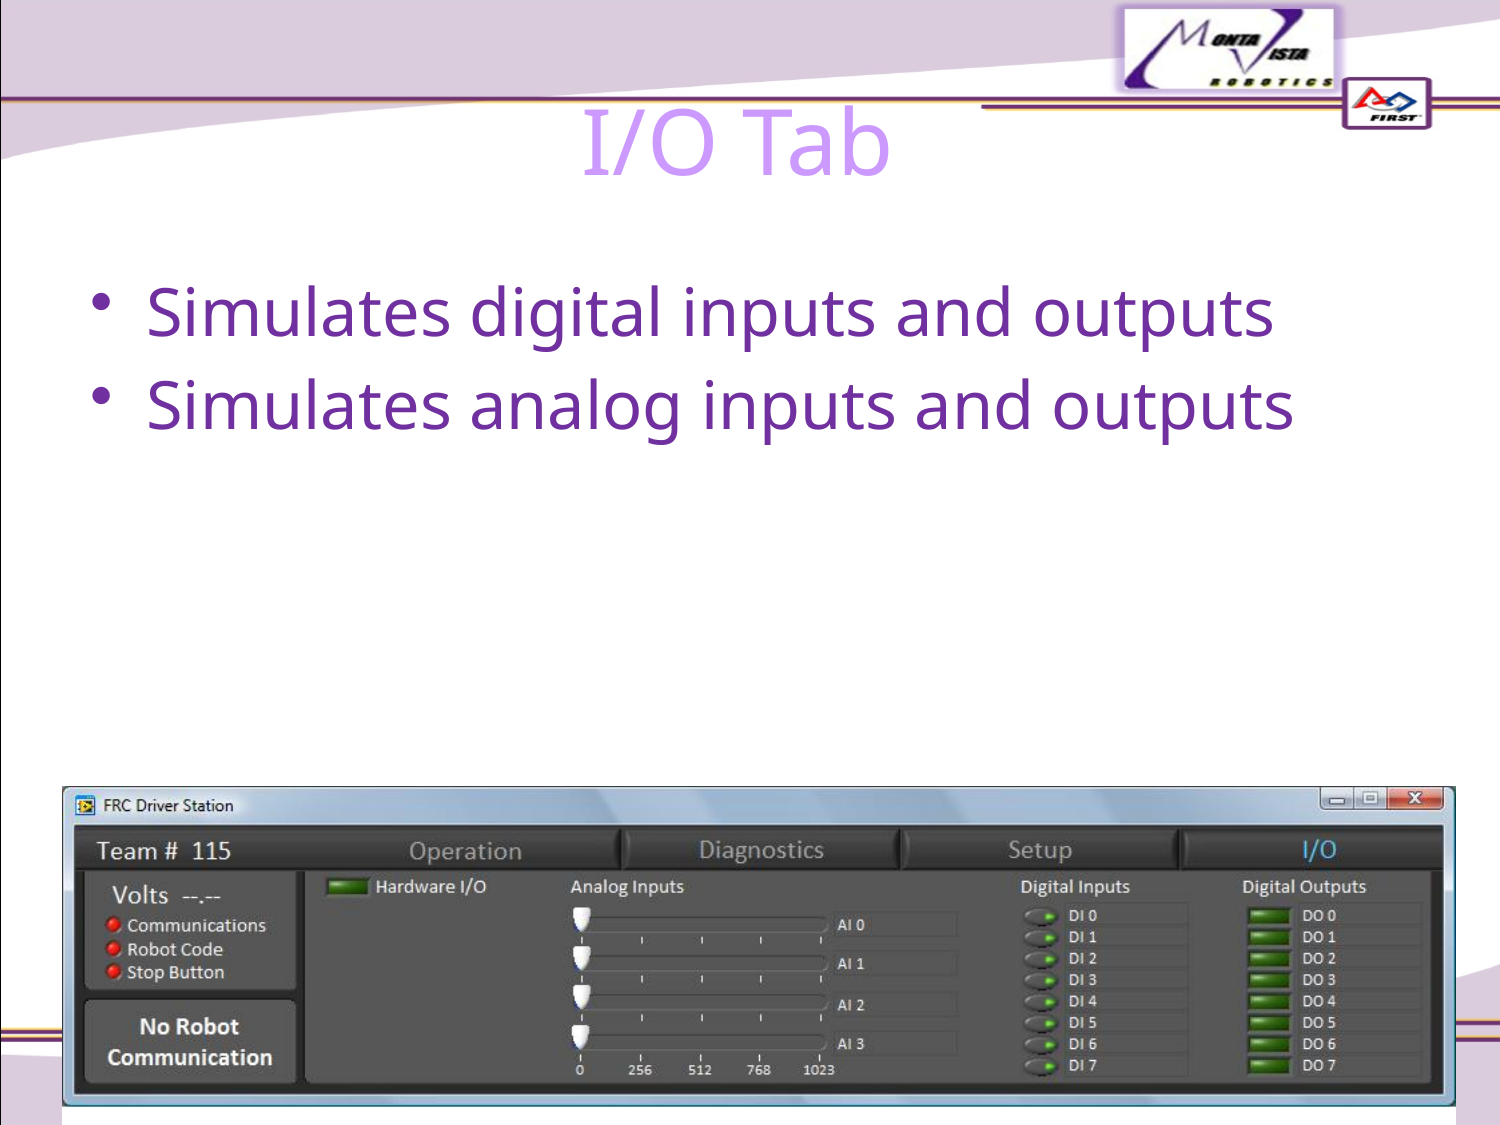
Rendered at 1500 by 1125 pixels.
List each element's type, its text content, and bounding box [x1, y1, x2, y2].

picture [0, 0, 1500, 1125]
title I/O Tab [74, 44, 1426, 233]
list Simulates digital inputs and outputs Simulates analog inputs and outputs [74, 262, 1426, 784]
